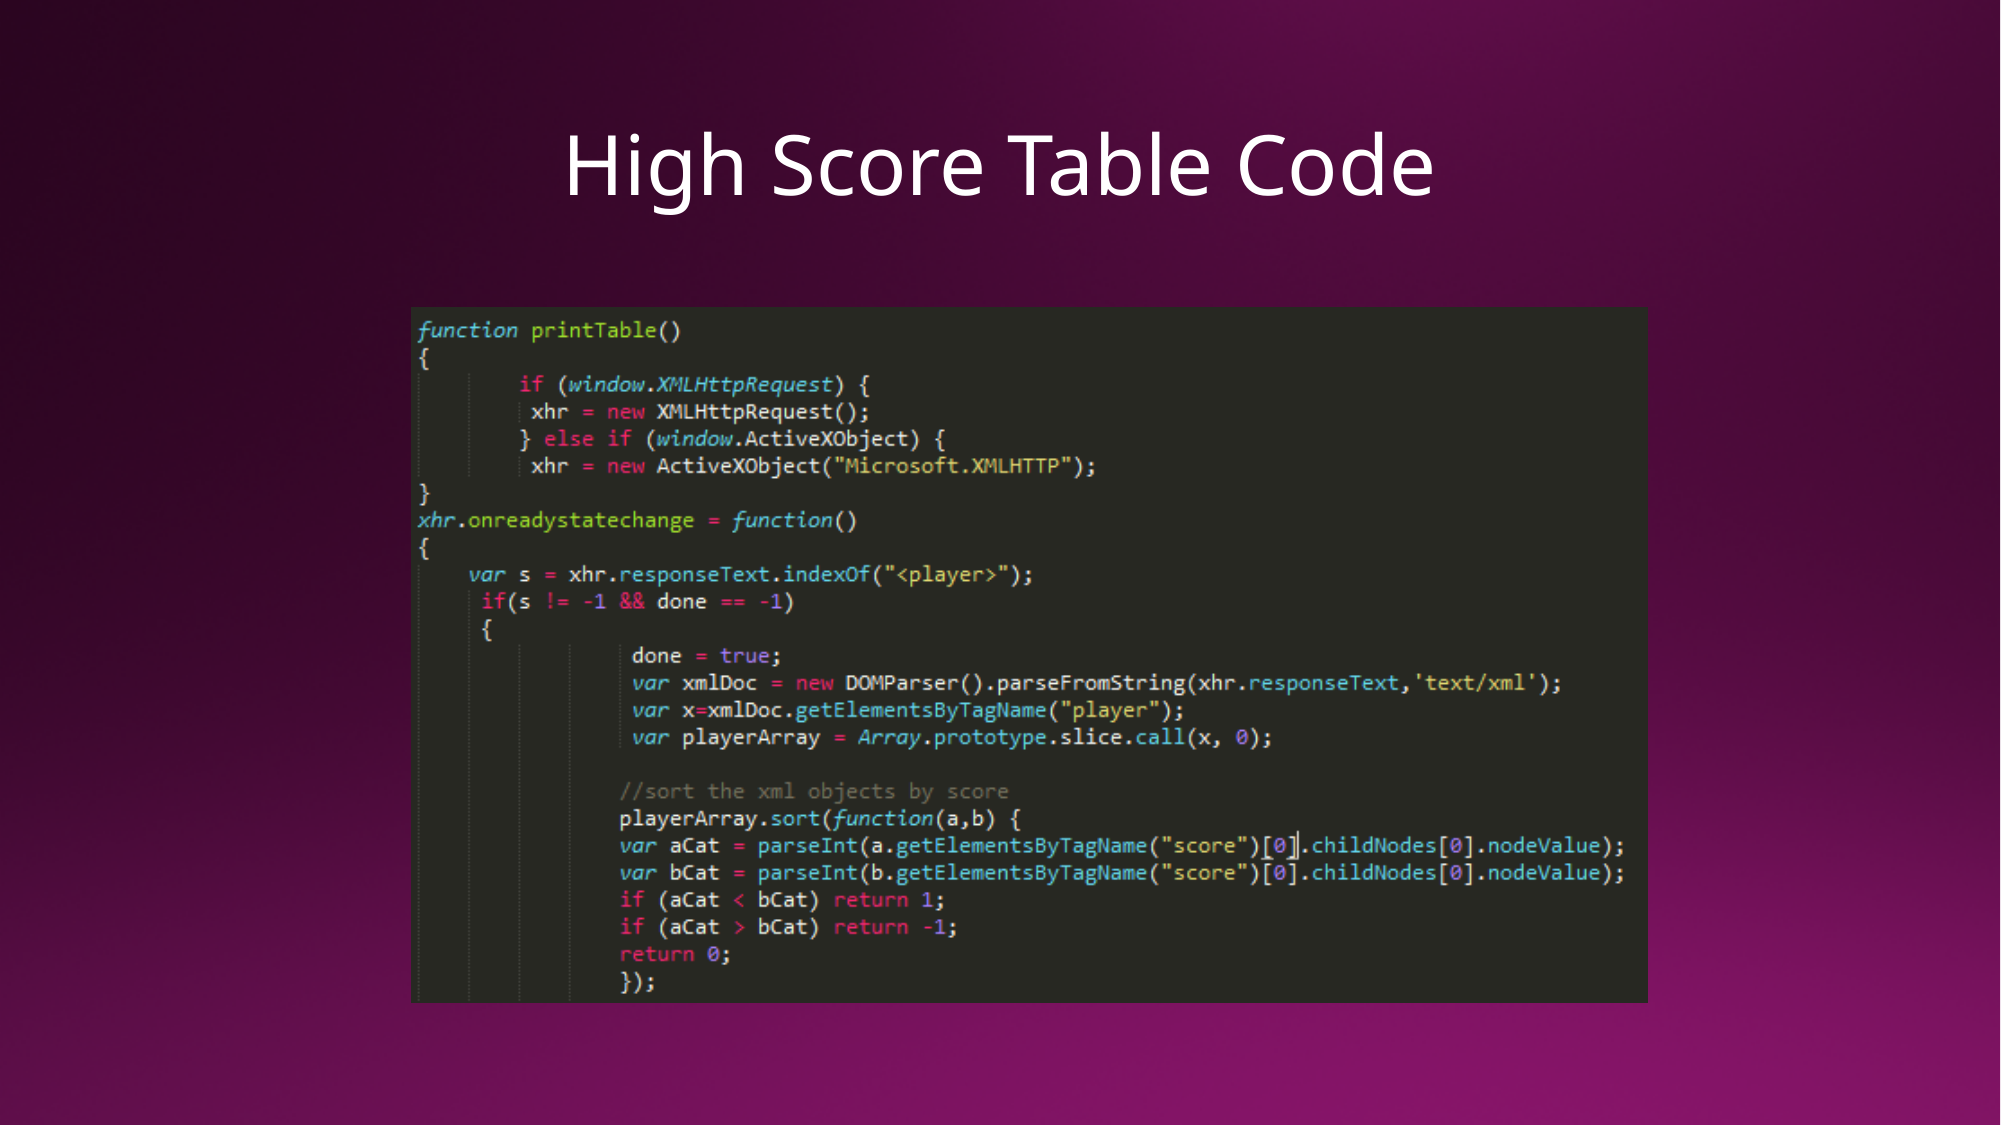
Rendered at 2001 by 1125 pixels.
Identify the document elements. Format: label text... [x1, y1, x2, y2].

title High Score Table Code [137, 59, 1863, 278]
picture [0, 0, 2001, 1125]
